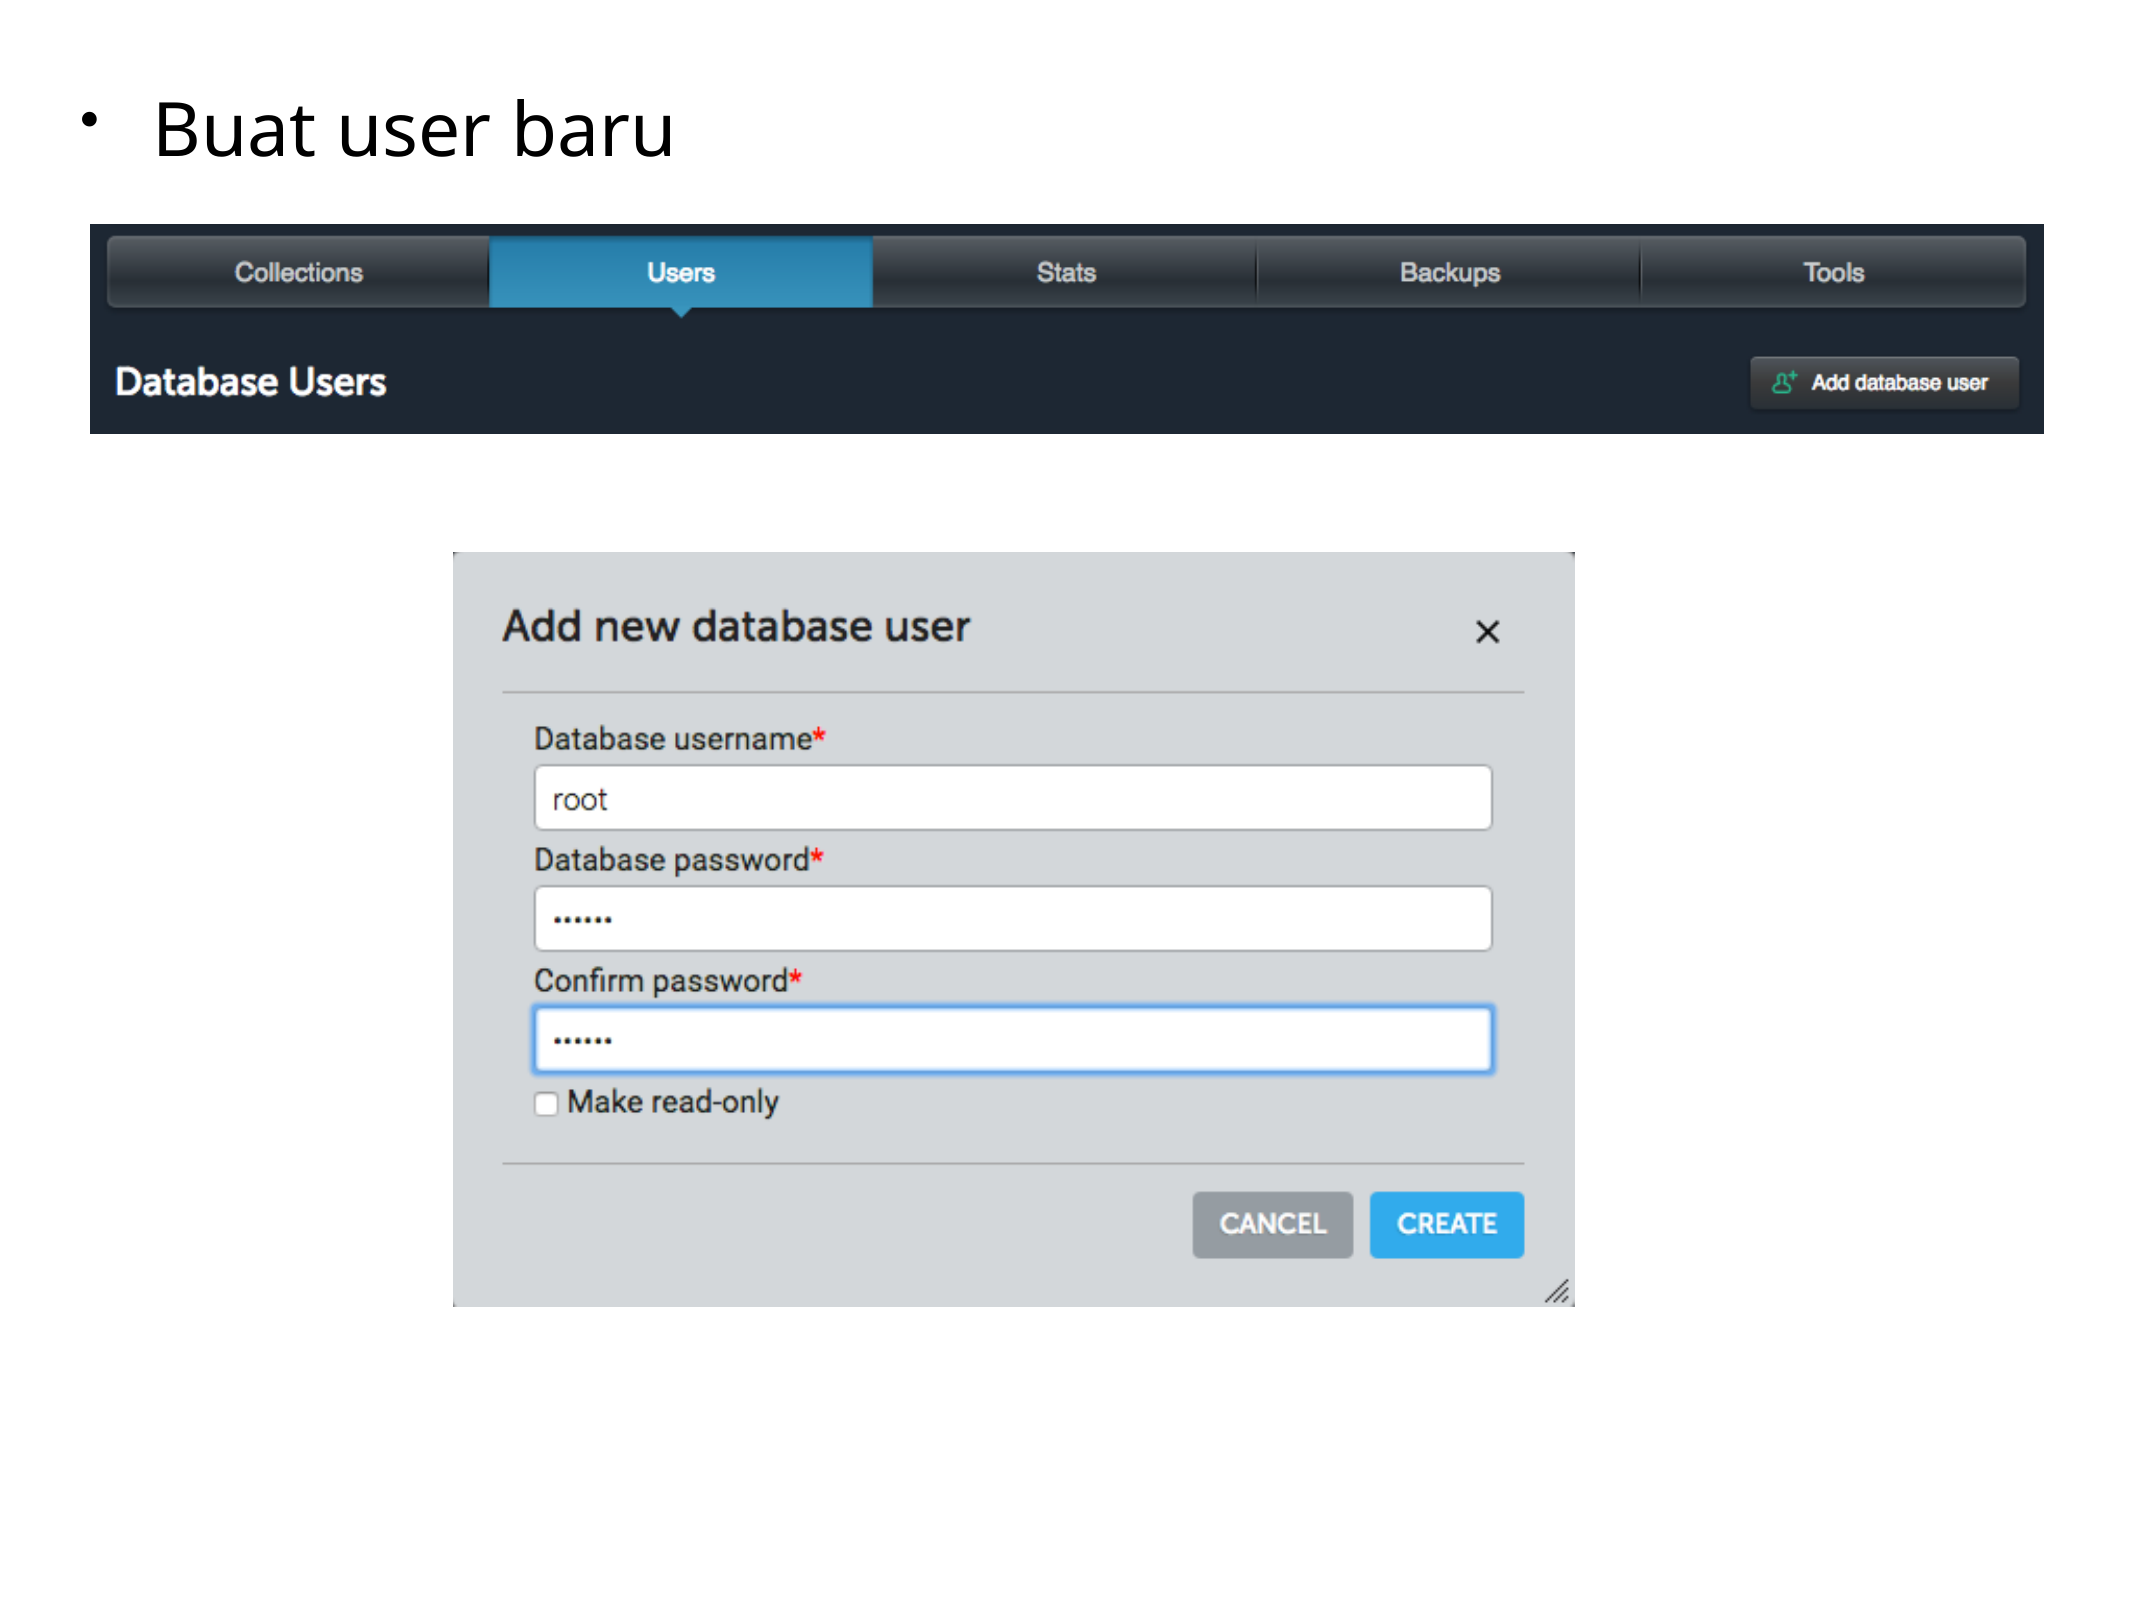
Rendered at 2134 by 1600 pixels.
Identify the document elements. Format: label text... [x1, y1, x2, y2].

picture [453, 552, 1575, 1308]
text_box Buat user baru [71, 72, 686, 180]
picture [89, 223, 2044, 434]
